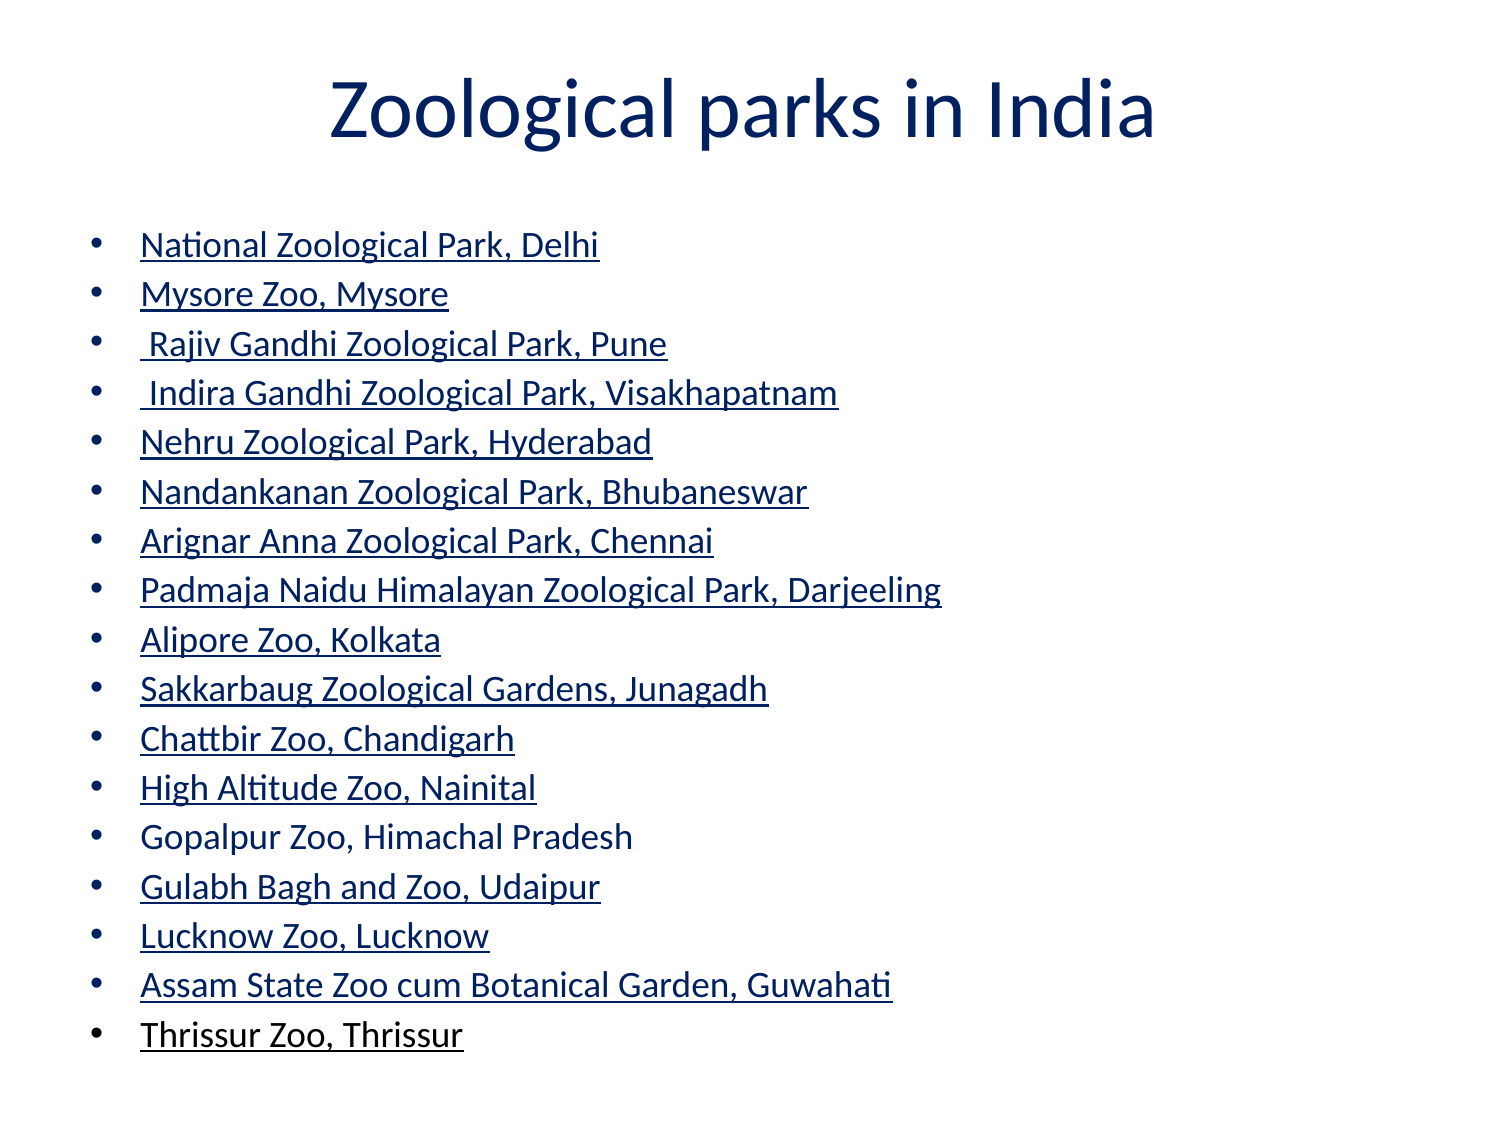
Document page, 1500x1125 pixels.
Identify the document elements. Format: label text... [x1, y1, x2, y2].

list National Zoological Park, Delhi Mysore Zoo, Mysore Rajiv Gandhi Zoological Park, Pune Indira Gandhi Zoological Park, Visakhapatnam Nehru Zoological Park, Hyderabad Nandankanan Zoological Park, Bhubaneswar Arignar Anna Zoological Park, Chennai Padmaja Naidu Himalayan Zoological Park, Darjeeling Alipore Zoo, Kolkata Sakkarbaug Zoological Gardens, Junagadh Chattbir Zoo, Chandigarh High Altitude Zoo, Nainital Gopalpur Zoo, Himachal Pradesh Gulabh Bagh and Zoo, Udaipur Lucknow Zoo, Lucknow Assam State Zoo cum Botanical Garden, Guwahati Thrissur Zoo, Thrissur [75, 212, 1438, 1075]
title Zoological parks in India [62, 45, 1425, 163]
